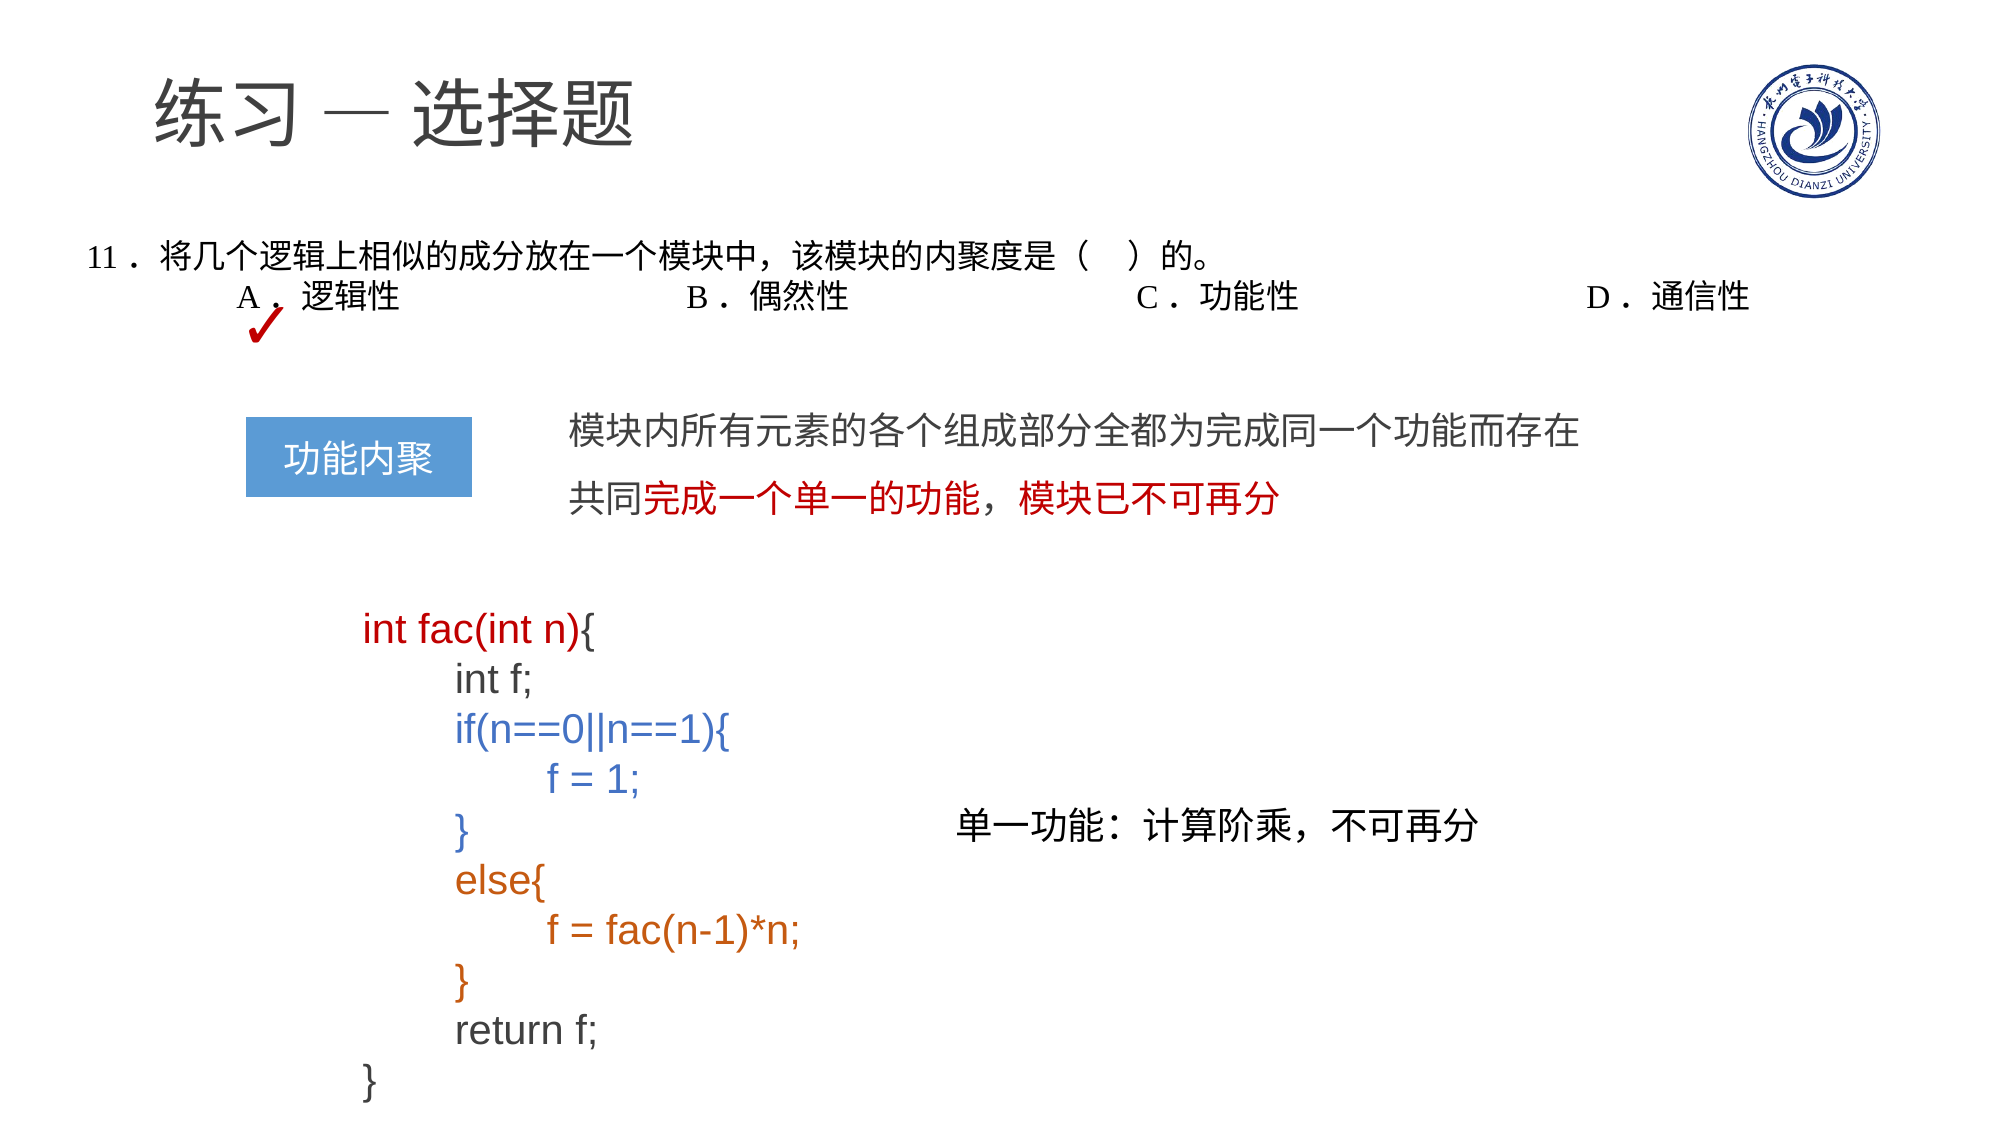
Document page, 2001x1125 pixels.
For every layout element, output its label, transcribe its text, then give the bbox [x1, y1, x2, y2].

picture [1743, 59, 1885, 203]
title 练习 — 选择题 [137, 59, 1863, 174]
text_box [347, 594, 1534, 1115]
text_box 模块内所有元素的各个组成部分全都为完成同一个功能而存在 共同完成一个单一的功能，模块已不可再分 [553, 377, 1771, 527]
text_box 功能内聚 [246, 417, 472, 497]
text_box 11．将几个逻辑上相似的成分放在一个模块中，该模块的内聚度是（ ）的。 A．逻辑性 B．偶然性 C．功能性 D．通信性 [71, 227, 1842, 323]
text_box ✓ [225, 275, 283, 371]
